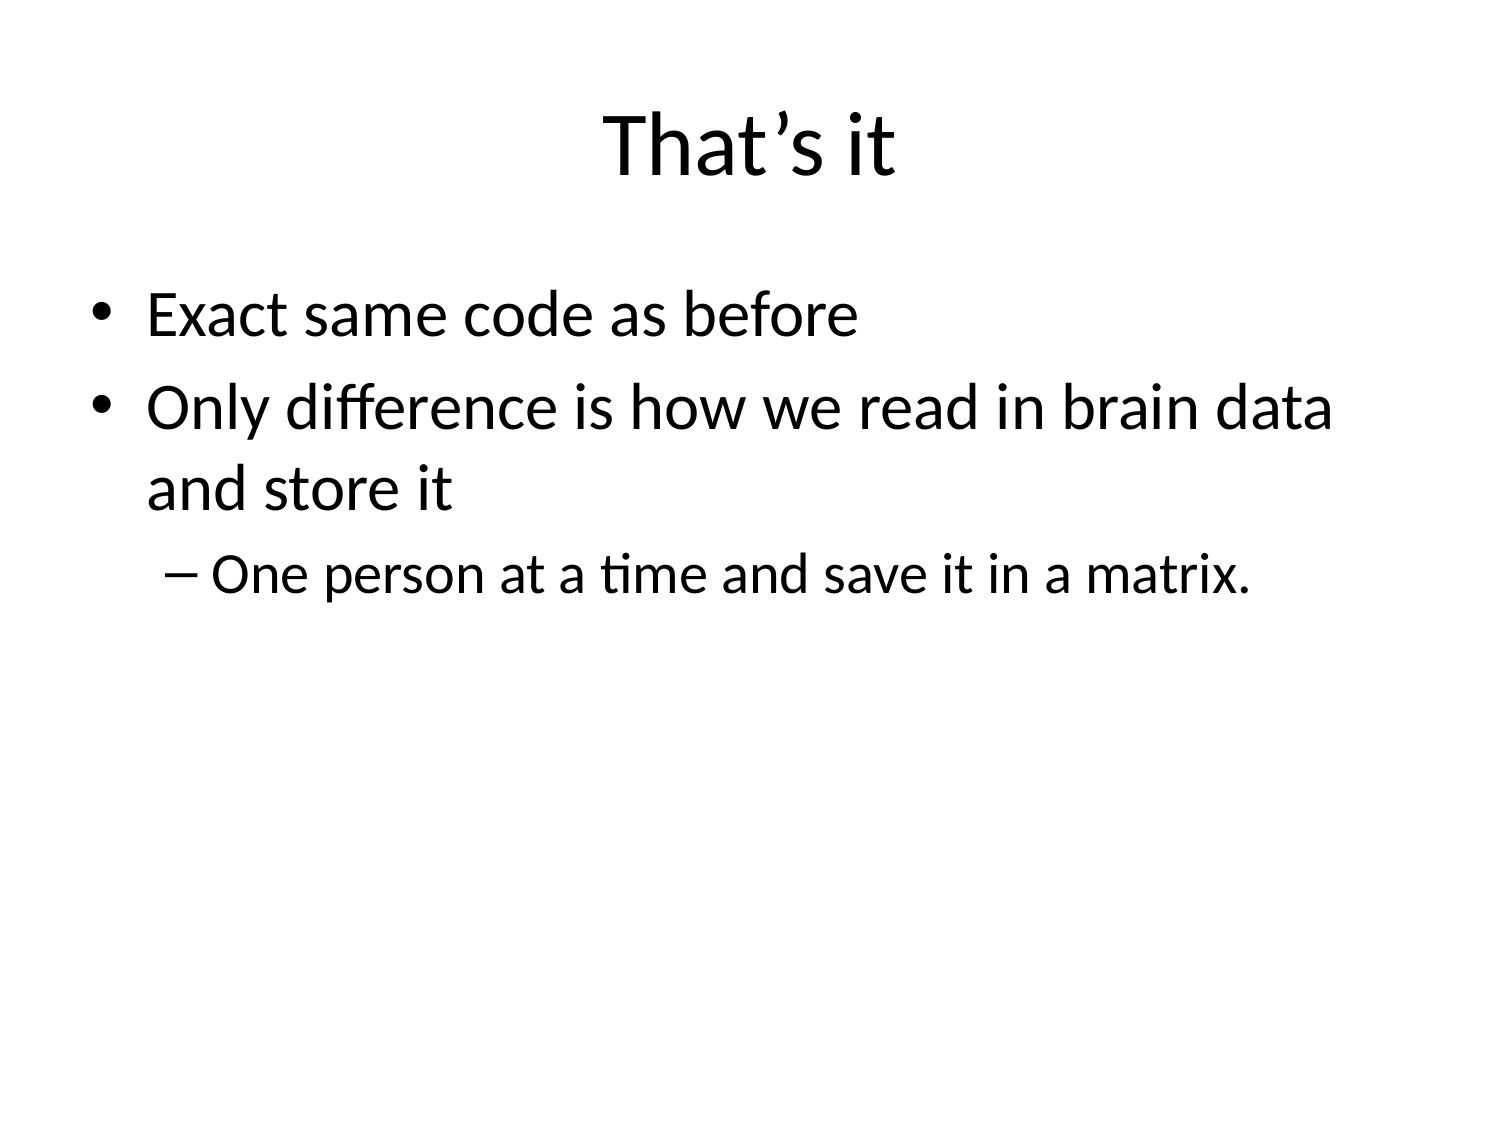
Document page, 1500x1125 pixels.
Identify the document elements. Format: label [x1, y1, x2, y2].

list [75, 262, 1425, 1005]
title [75, 45, 1425, 233]
